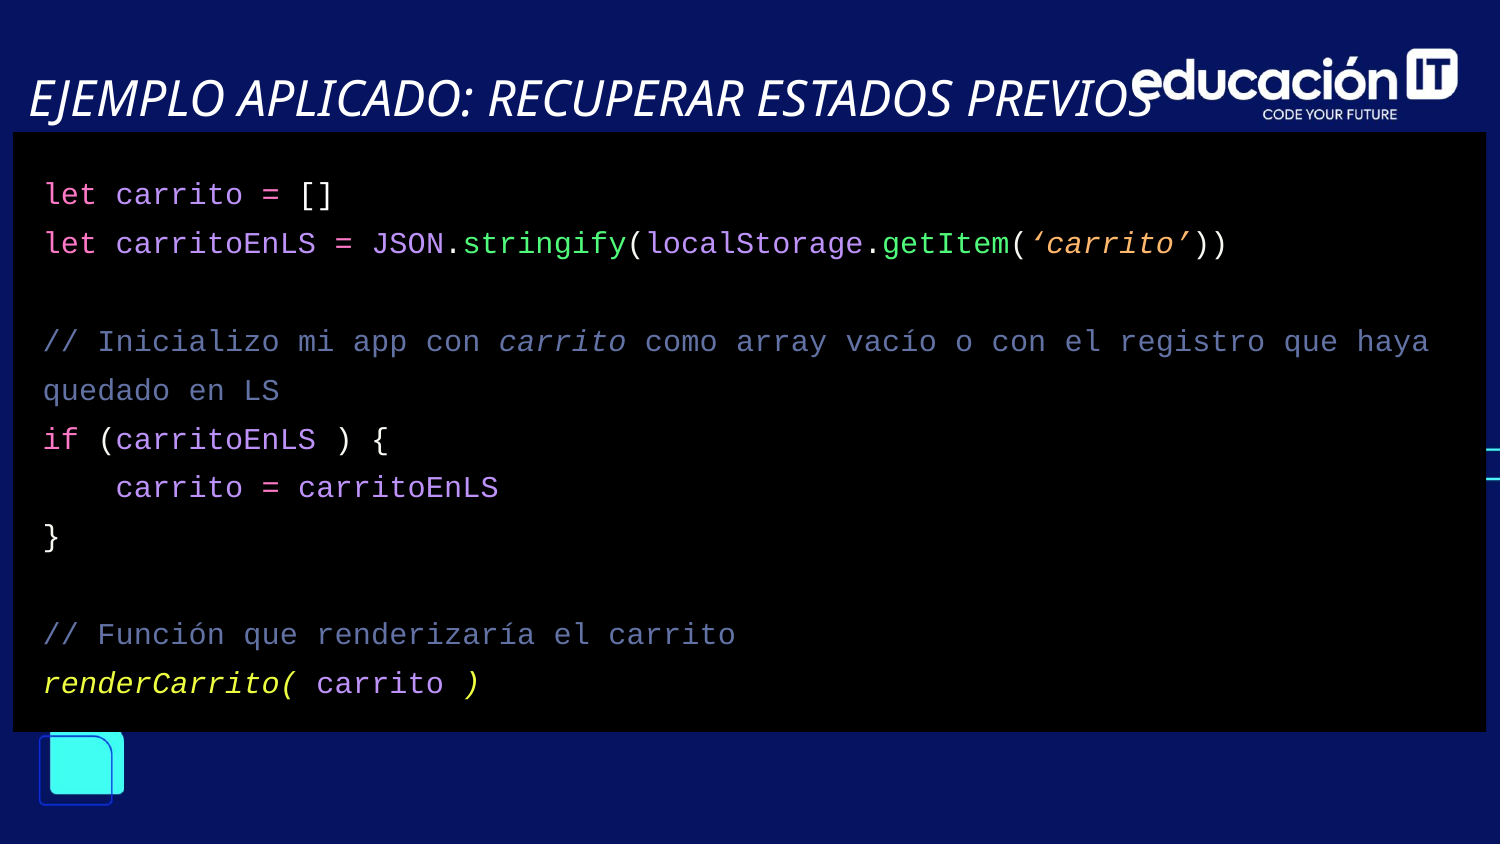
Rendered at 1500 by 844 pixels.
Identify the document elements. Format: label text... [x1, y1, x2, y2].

text_box let carrito = [] let carritoEnLS = JSON.stringify(localStorage.getItem(‘carrito’)) // Inicializo mi app con carrito como array vacío o con el registro que haya quedado en LS if (carritoEnLS ) { carrito = carritoEnLS } // Función que renderizaría el carrito renderCarrito( carrito ) [13, 132, 1487, 732]
picture [0, 0, 1500, 844]
text_box EJEMPLO APLICADO: RECUPERAR ESTADOS PREVIOS [13, 51, 1362, 132]
